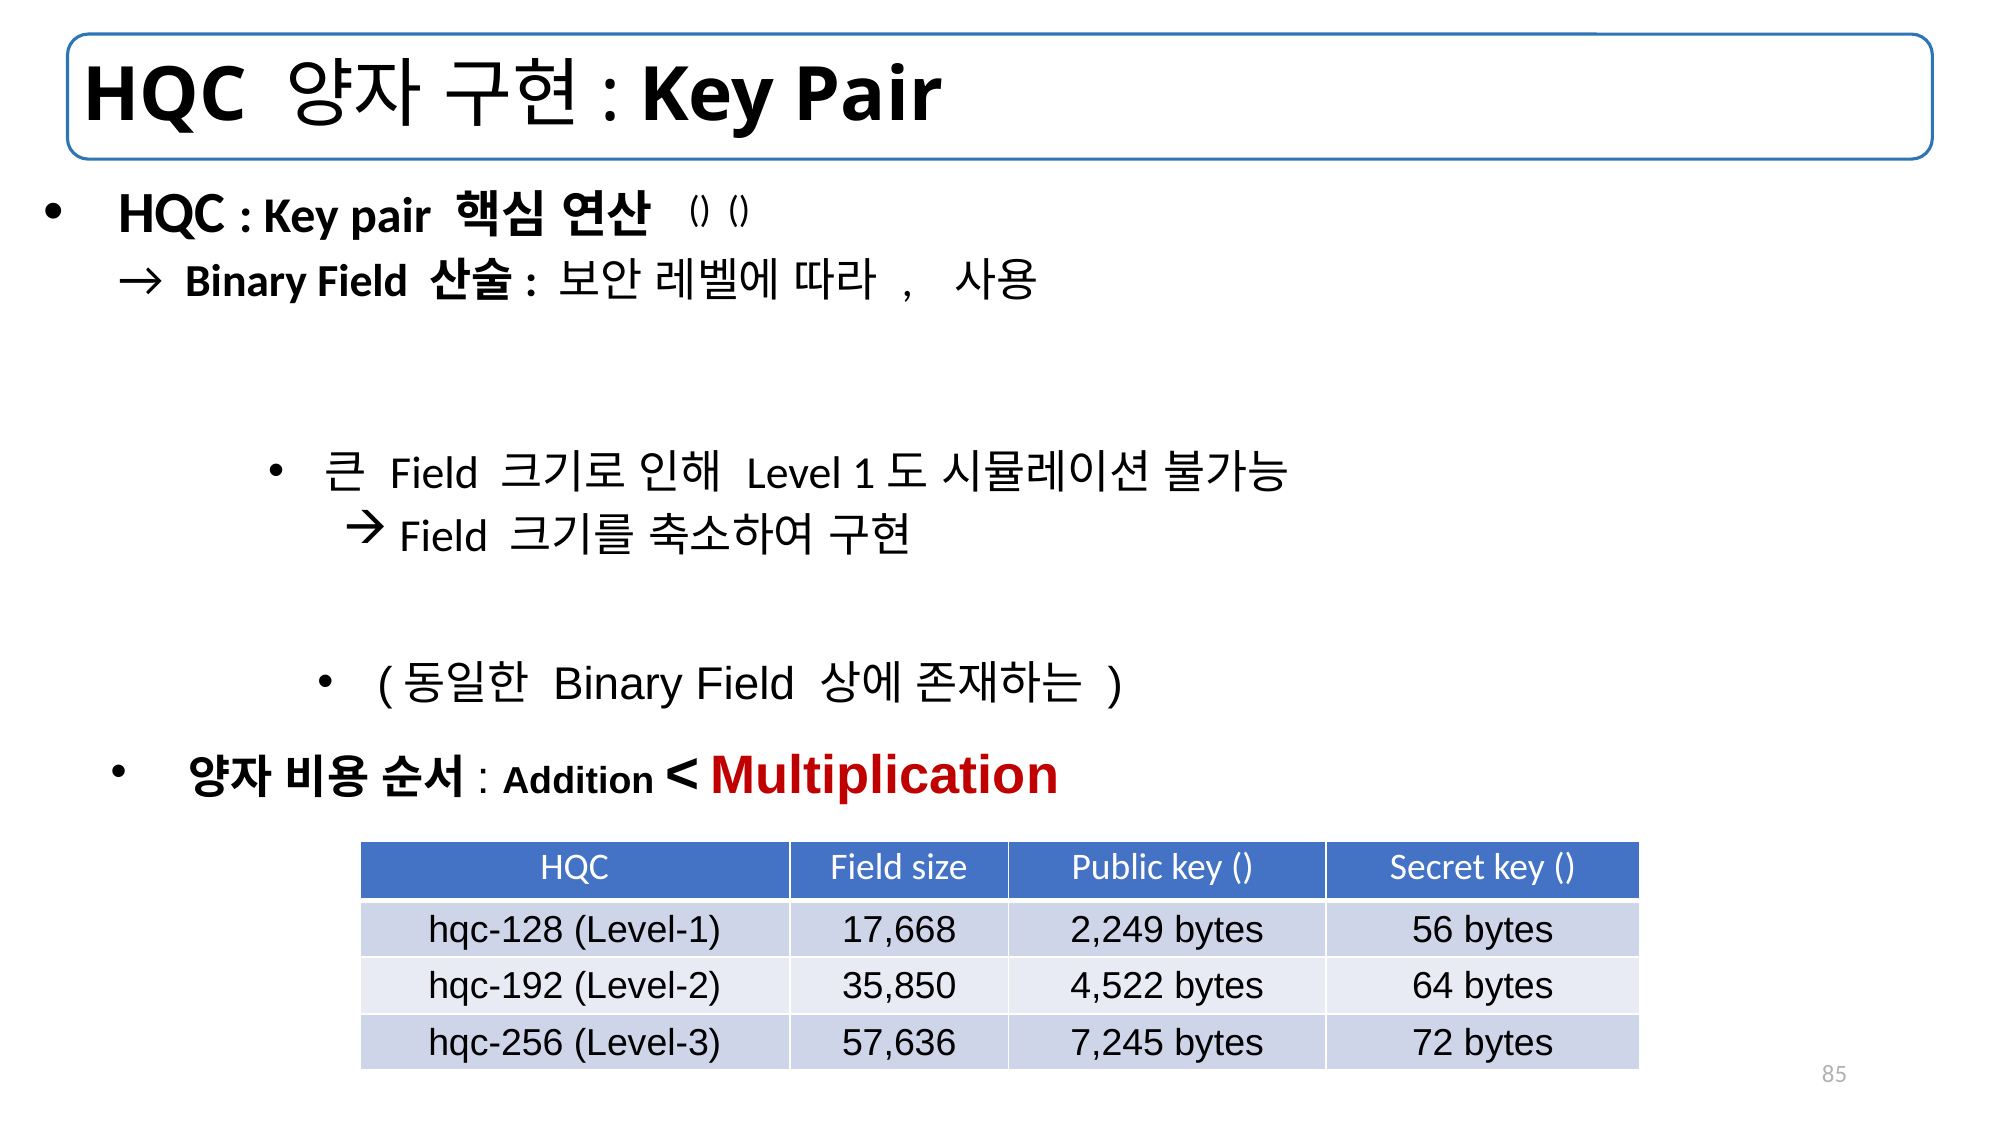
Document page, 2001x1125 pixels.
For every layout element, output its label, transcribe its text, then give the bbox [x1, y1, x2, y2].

text_box 양자 비용 순서: Addition < Multiplication [95, 735, 1861, 814]
title HQC 양자 구현: Key Pair [67, 34, 1933, 160]
slide_number 85 [1412, 1042, 1863, 1103]
